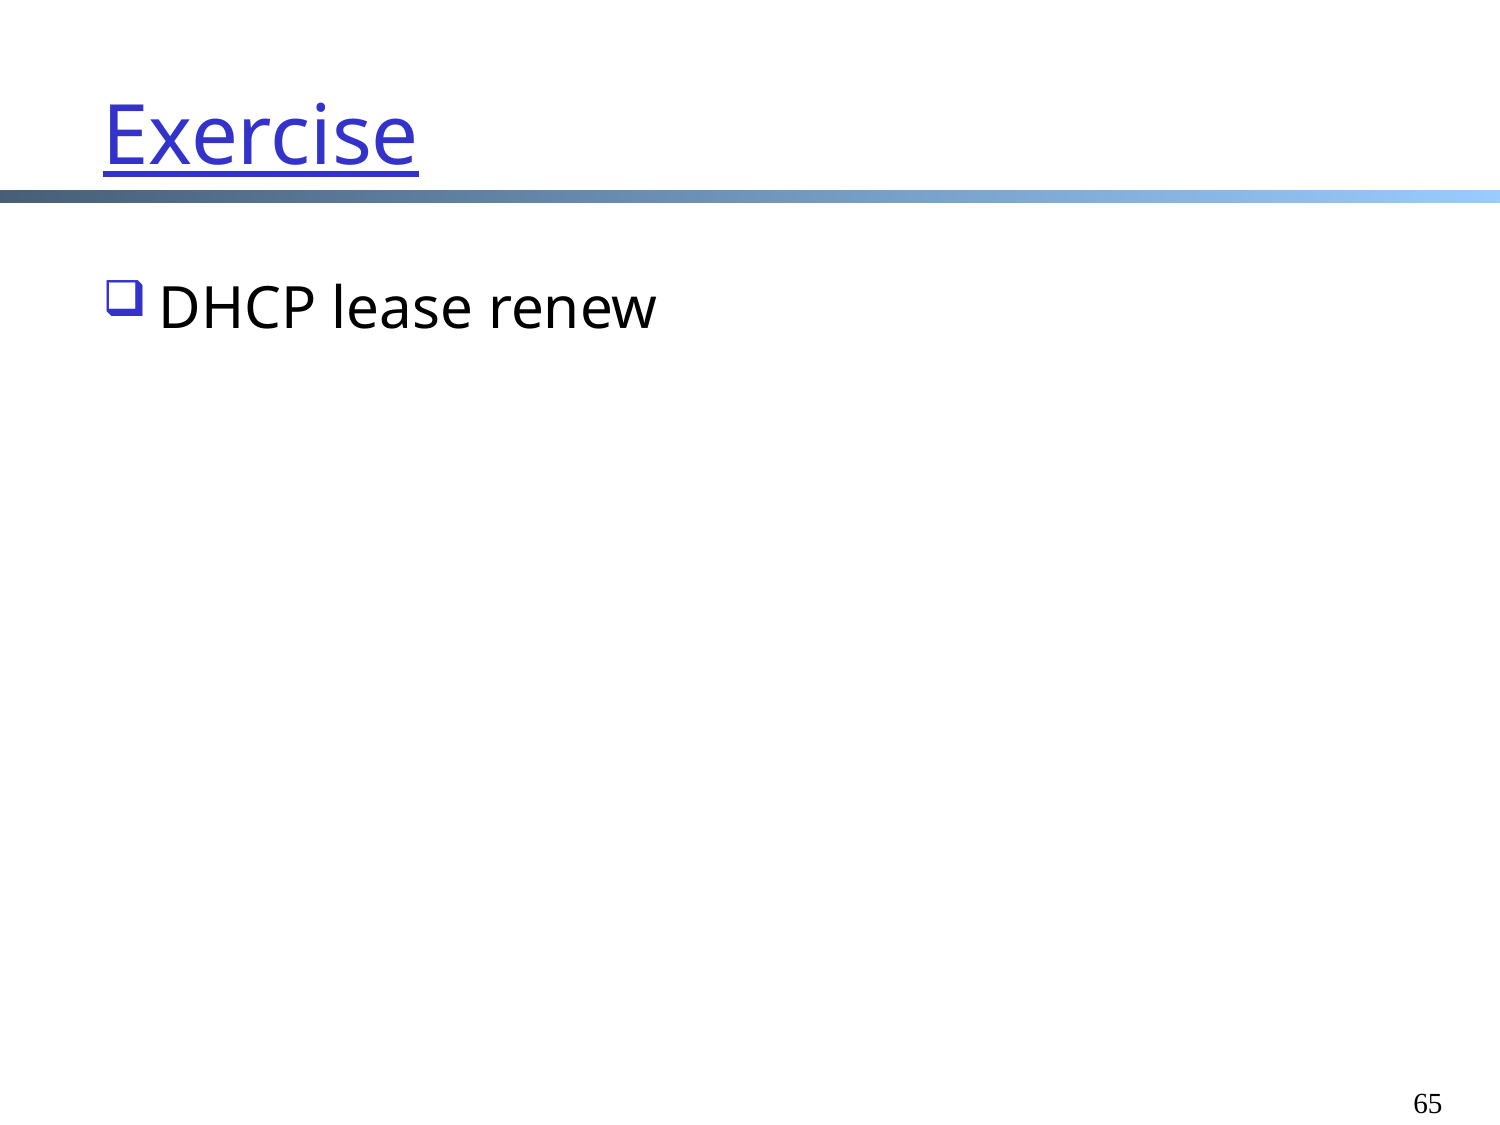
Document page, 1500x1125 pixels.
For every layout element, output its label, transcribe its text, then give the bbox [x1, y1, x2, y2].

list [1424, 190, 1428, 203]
title Exercise [87, 37, 1404, 225]
list DHCP lease renew [87, 262, 1409, 1060]
slide_number 65 [1387, 1076, 1459, 1125]
